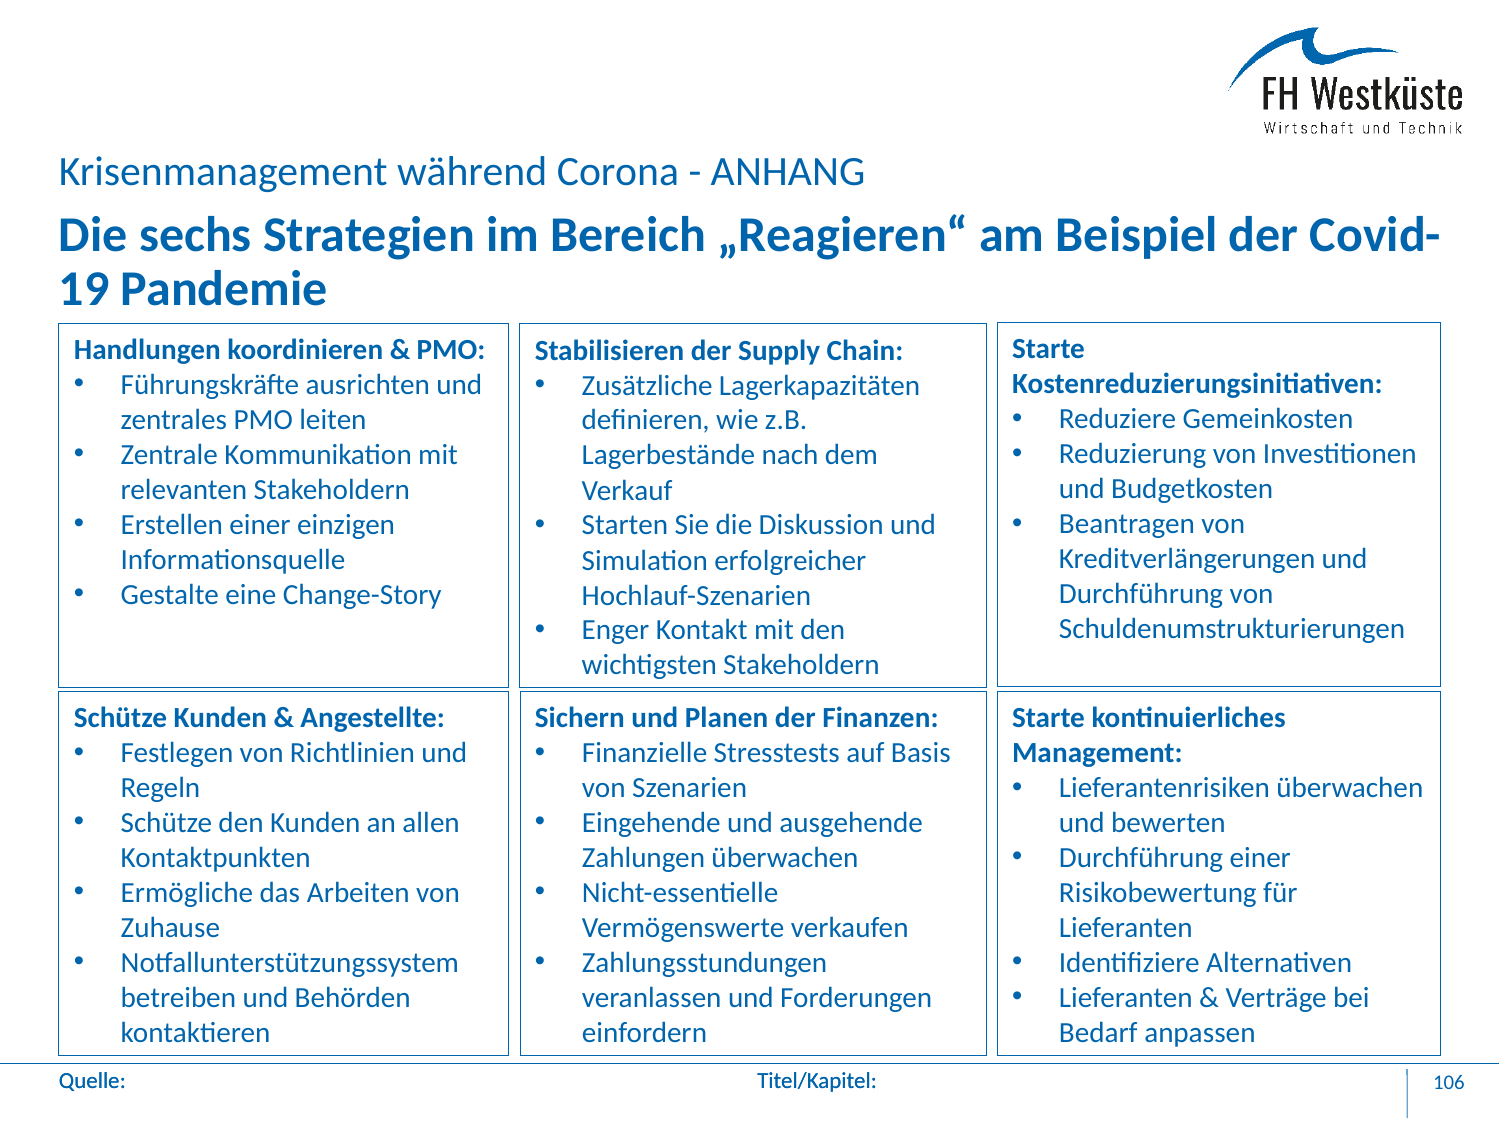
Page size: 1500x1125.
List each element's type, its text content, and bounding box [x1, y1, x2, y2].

text_box Starte kontinuierliches Management: Lieferantenrisiken überwachen und bewerten Durchführung einer Risikobewertung für Lieferanten Identifiziere Alternativen Lieferanten & Verträge bei Bedarf anpassen [997, 691, 1441, 1056]
list Krisenmanagement während Corona - ANHANG [59, 149, 1465, 197]
picture [1219, 19, 1474, 147]
text_box Sichern und Planen der Finanzen: Finanzielle Stresstests auf Basis von Szenarien Eingehende und ausgehende Zahlungen überwachen Nicht-essentielle Vermögenswerte verkaufen Zahlungsstundungen veranlassen und Forderungen einfordern [520, 691, 987, 1056]
slide_number 106 [1414, 1069, 1465, 1099]
text_box Handlungen koordinieren & PMO: Führungskräfte ausrichten und zentrales PMO leiten Zentrale Kommunikation mit relevanten Stakeholdern Erstellen einer einzigen Informationsquelle Gestalte eine Change-Story [58, 323, 509, 688]
text_box Starte Kostenreduzierungsinitiativen: Reduziere Gemeinkosten Reduzierung von Investitionen und Budgetkosten Beantragen von Kreditverlängerungen und Durchführung von Schuldenumstrukturierungen [997, 322, 1441, 687]
text_box Schütze Kunden & Angestellte: Festlegen von Richtlinien und Regeln Schütze den Kunden an allen Kontaktpunkten Ermögliche das Arbeiten von Zuhause Notfallunterstützungssystem betreiben und Behörden kontaktieren [58, 691, 509, 1056]
title Die sechs Strategien im Bereich „Reagieren“ am Beispiel der Covid-19 Pandemie [59, 208, 1465, 315]
text_box Stabilisieren der Supply Chain: Zusätzliche Lagerkapazitäten definieren, wie z.B. Lagerbestände nach dem Verkauf Starten Sie die Diskussion und Simulation erfolgreicher Hochlauf-Szenarien Enger Kontakt mit den wichtigsten Stakeholdern [519, 323, 987, 688]
